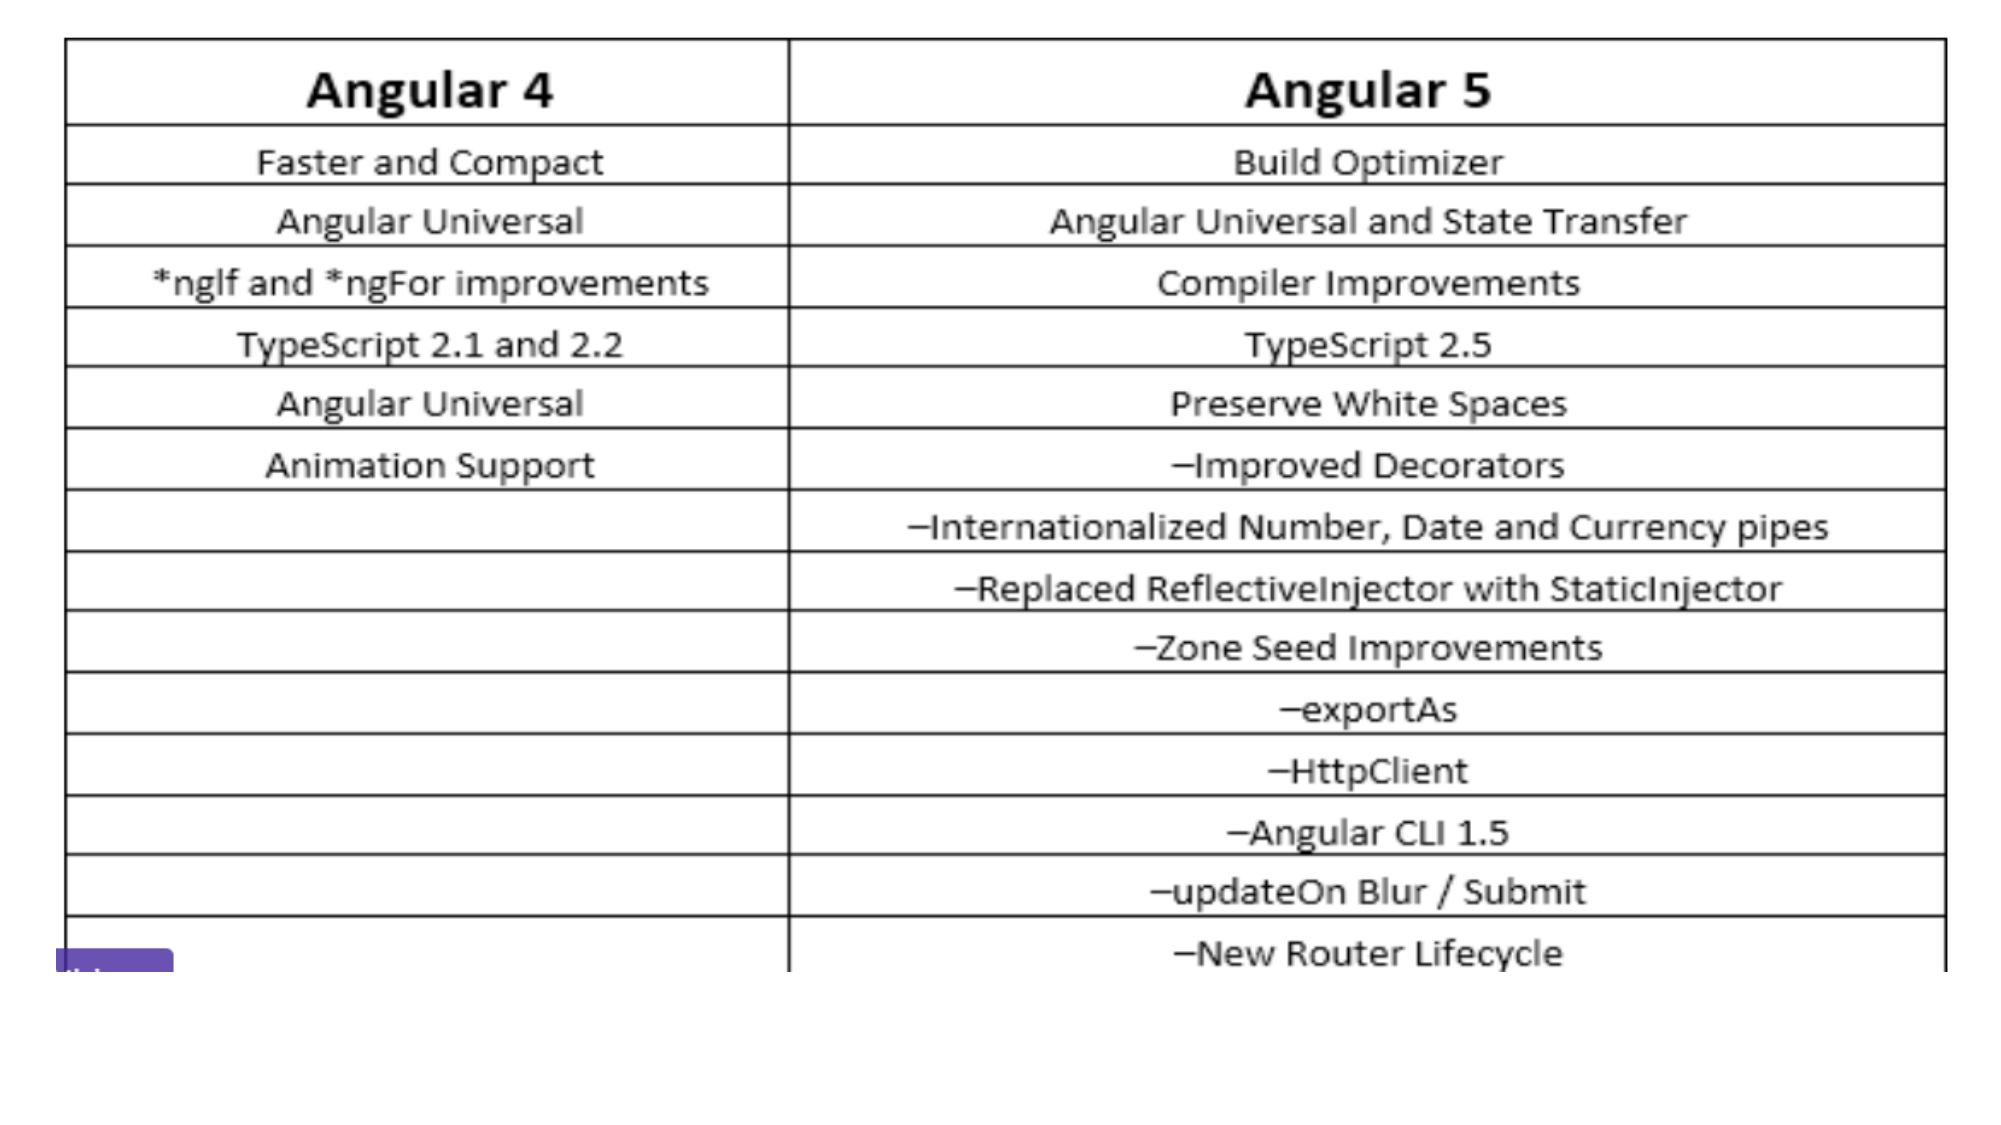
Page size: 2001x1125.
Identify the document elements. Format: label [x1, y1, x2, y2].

list [56, 24, 1958, 973]
